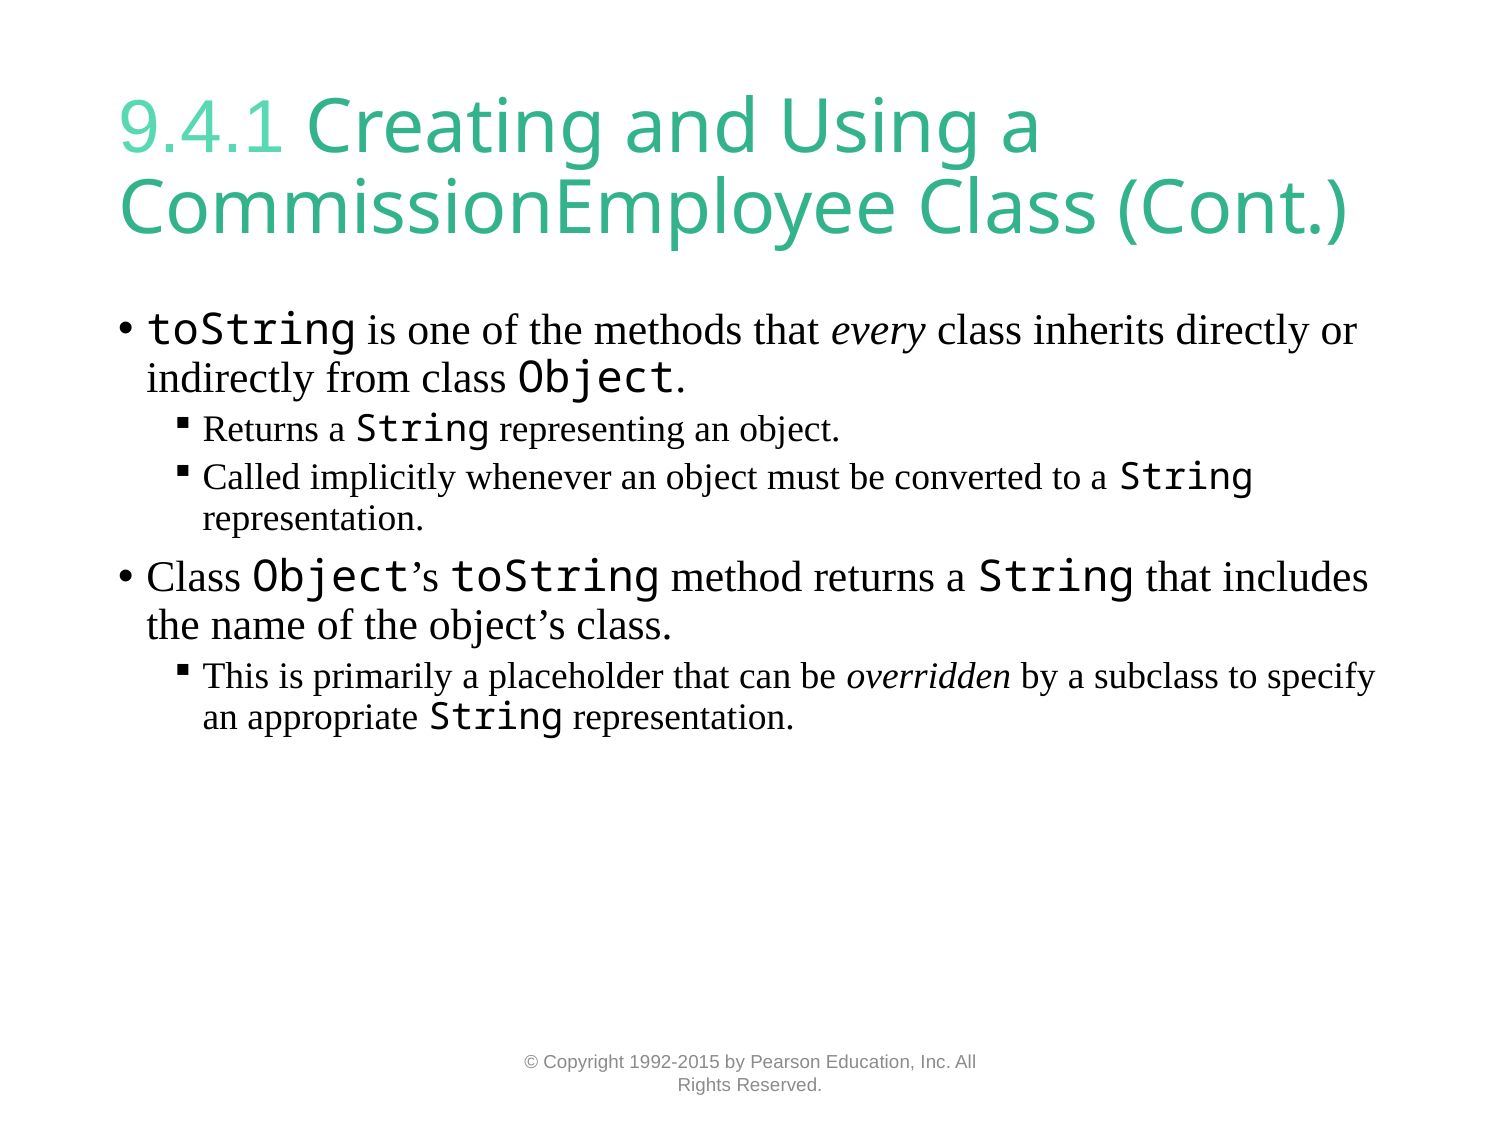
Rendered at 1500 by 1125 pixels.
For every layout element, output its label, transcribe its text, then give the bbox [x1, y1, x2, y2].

list toString is one of the methods that every class inherits directly or indirectly from class Object. Returns a String representing an object. Called implicitly whenever an object must be converted to a String representation. Class Object’s toString method returns a String that includes the name of the object’s class. This is primarily a placeholder that can be overridden by a subclass to specify an appropriate String representation. [103, 299, 1397, 1014]
footer © Copyright 1992-2015 by Pearson Education, Inc. All Rights Reserved. [496, 1042, 1004, 1103]
title 9.4.1 Creating and Using a CommissionEmployee Class (Cont.) [103, 59, 1397, 278]
